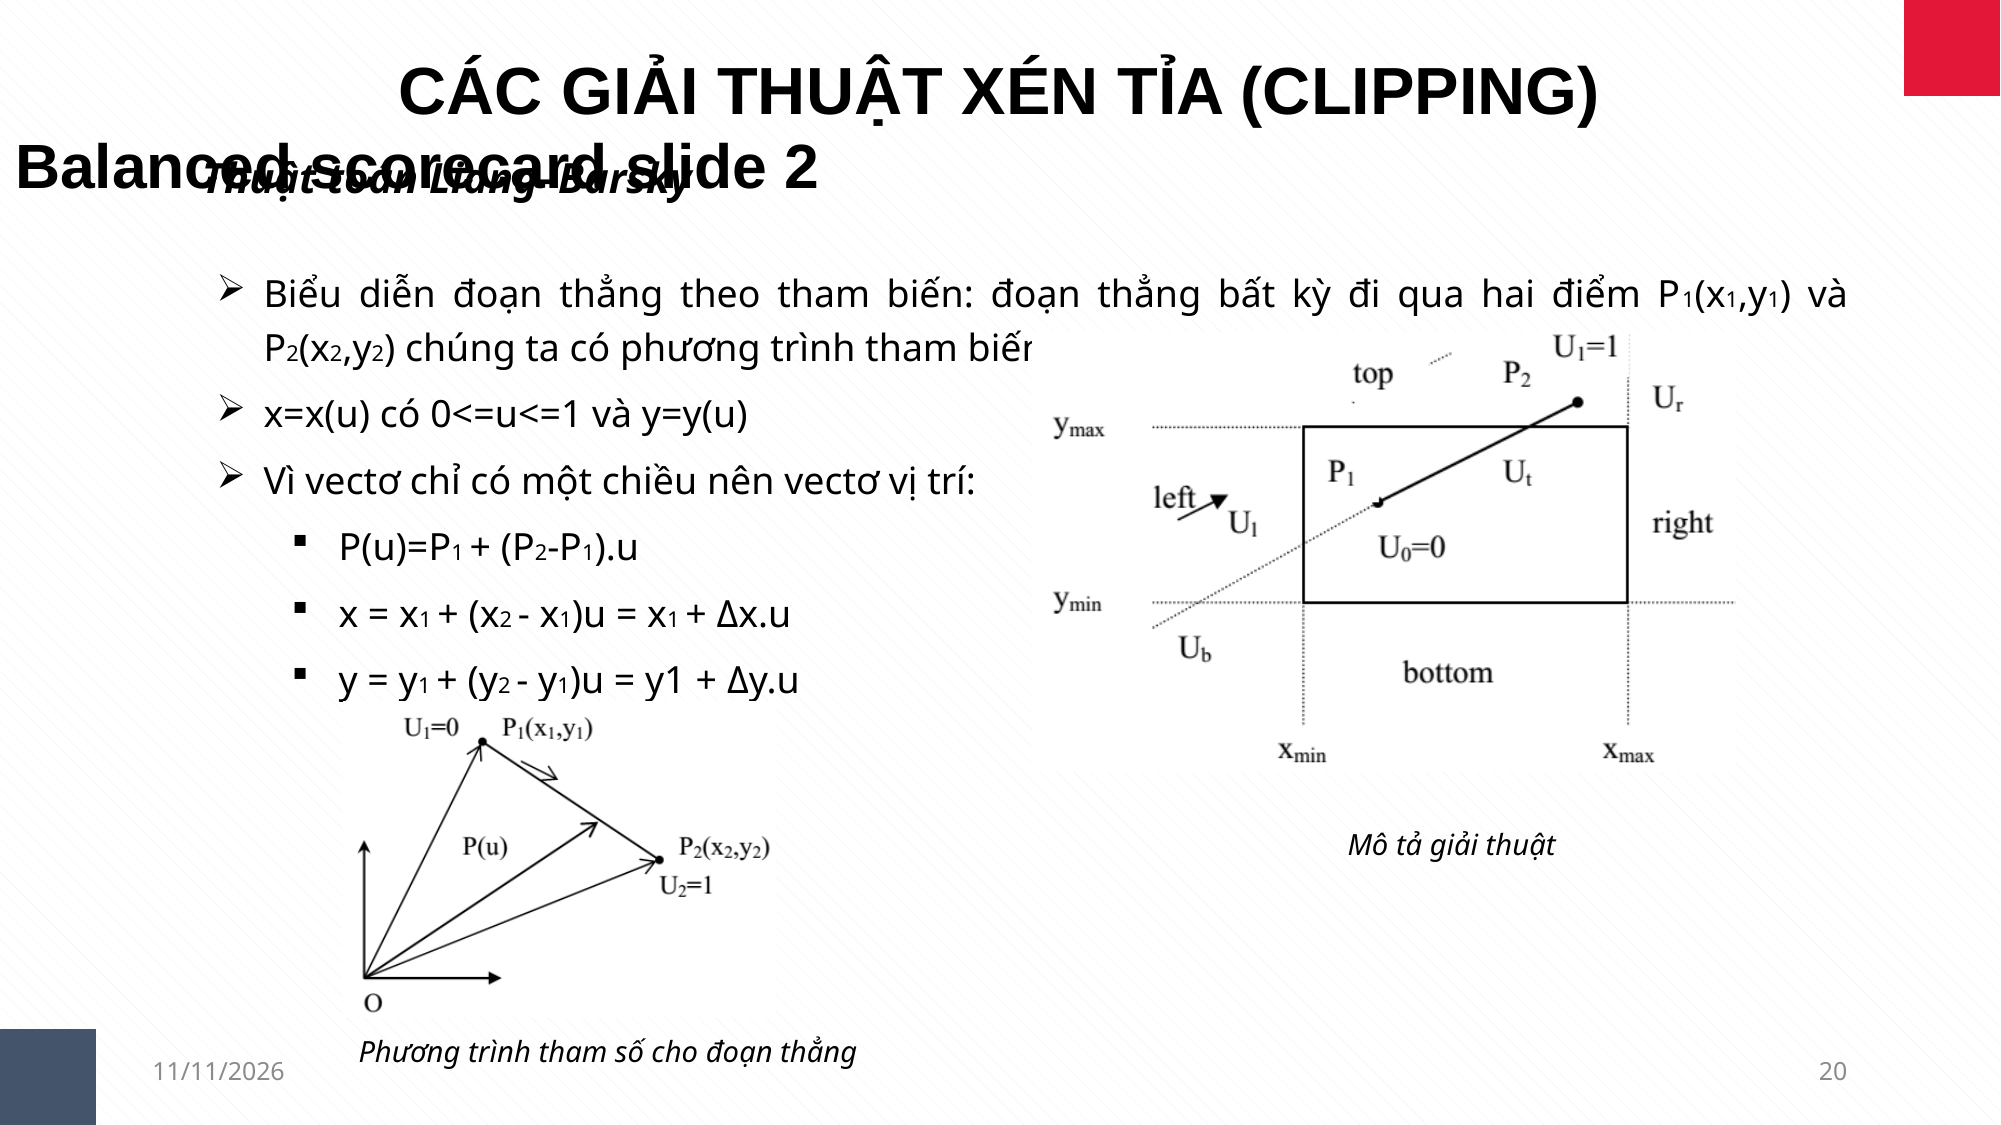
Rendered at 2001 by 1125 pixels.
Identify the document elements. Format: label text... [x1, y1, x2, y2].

text_box [0, 1028, 97, 1125]
title Balanced scorecard slide 2 [0, 59, 1725, 278]
text_box Phương trình tham số cho đoạn thẳng [343, 1018, 900, 1076]
text_box CÁC GIẢI THUẬT XÉN TỈA (CLIPPING) [240, 48, 1760, 129]
text_box Thuật toán Liang–Barsky [201, 151, 1888, 202]
text_box [1903, 0, 2000, 97]
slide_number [137, 1042, 588, 1103]
text_box Mô tả giải thuật [1332, 812, 1594, 869]
text_box Biểu diễn đoạn thẳng theo tham biến: đoạn thẳng bất kỳ đi qua hai điểm P1(x1,y1) và P2(x2,y2) chúng ta có phương trình tham biến: x=x(u) có 0<=u<=1 và y=y(u) Vì vectơ chỉ có một chiều nên vectơ vị trí: P(u)=P1 + (P2-P1).u x = x1 + (x2 - x1)u = x1 + Δx.u y = y1 + (y2 - y1)u = y1 + Δy.u [201, 253, 1863, 775]
picture [1032, 332, 1736, 772]
picture [343, 701, 775, 1017]
slide_number 20 [1412, 1042, 1863, 1103]
